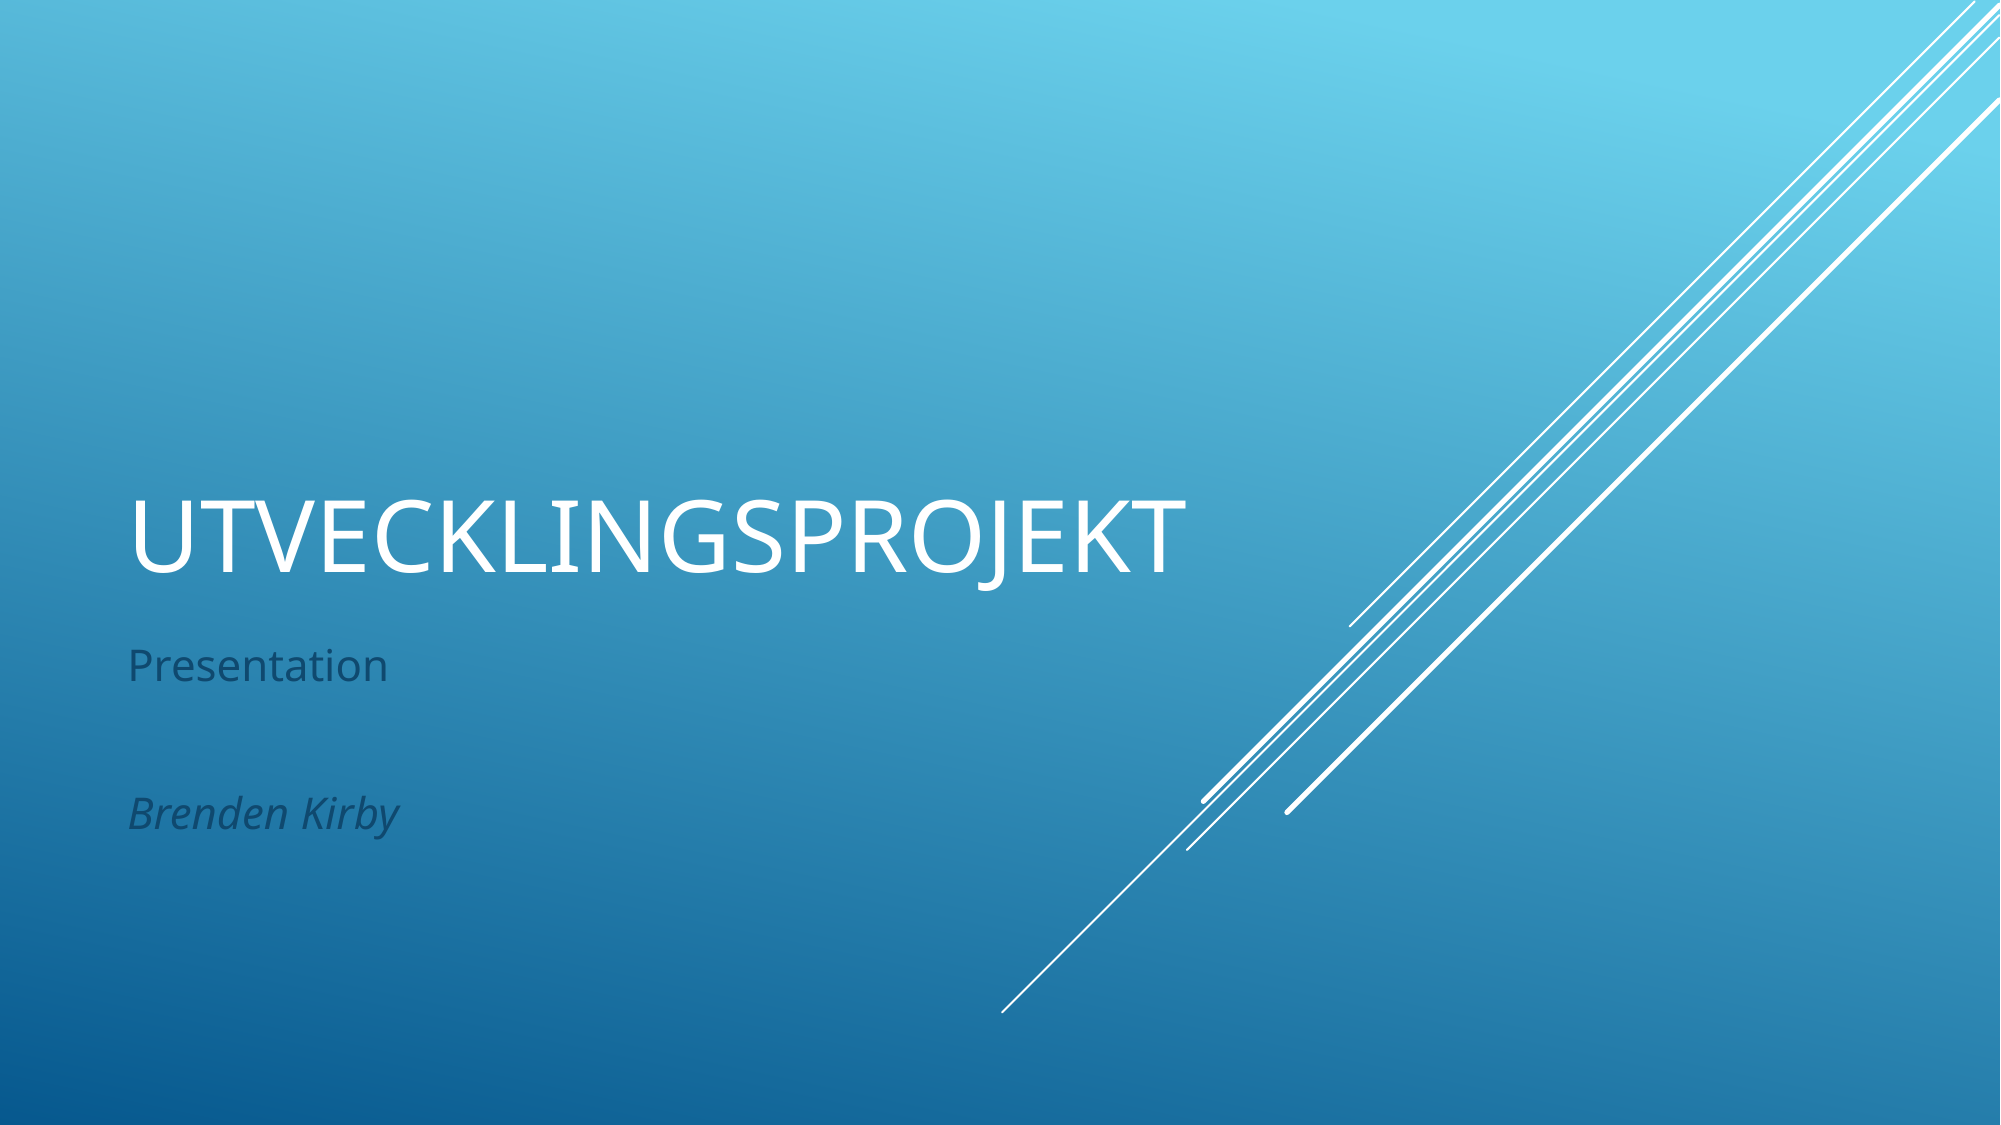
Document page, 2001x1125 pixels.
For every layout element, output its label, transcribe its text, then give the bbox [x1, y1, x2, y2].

subtitle Presentation Brenden Kirby [112, 630, 1163, 950]
title Utvecklingsprojekt [112, 112, 1425, 600]
